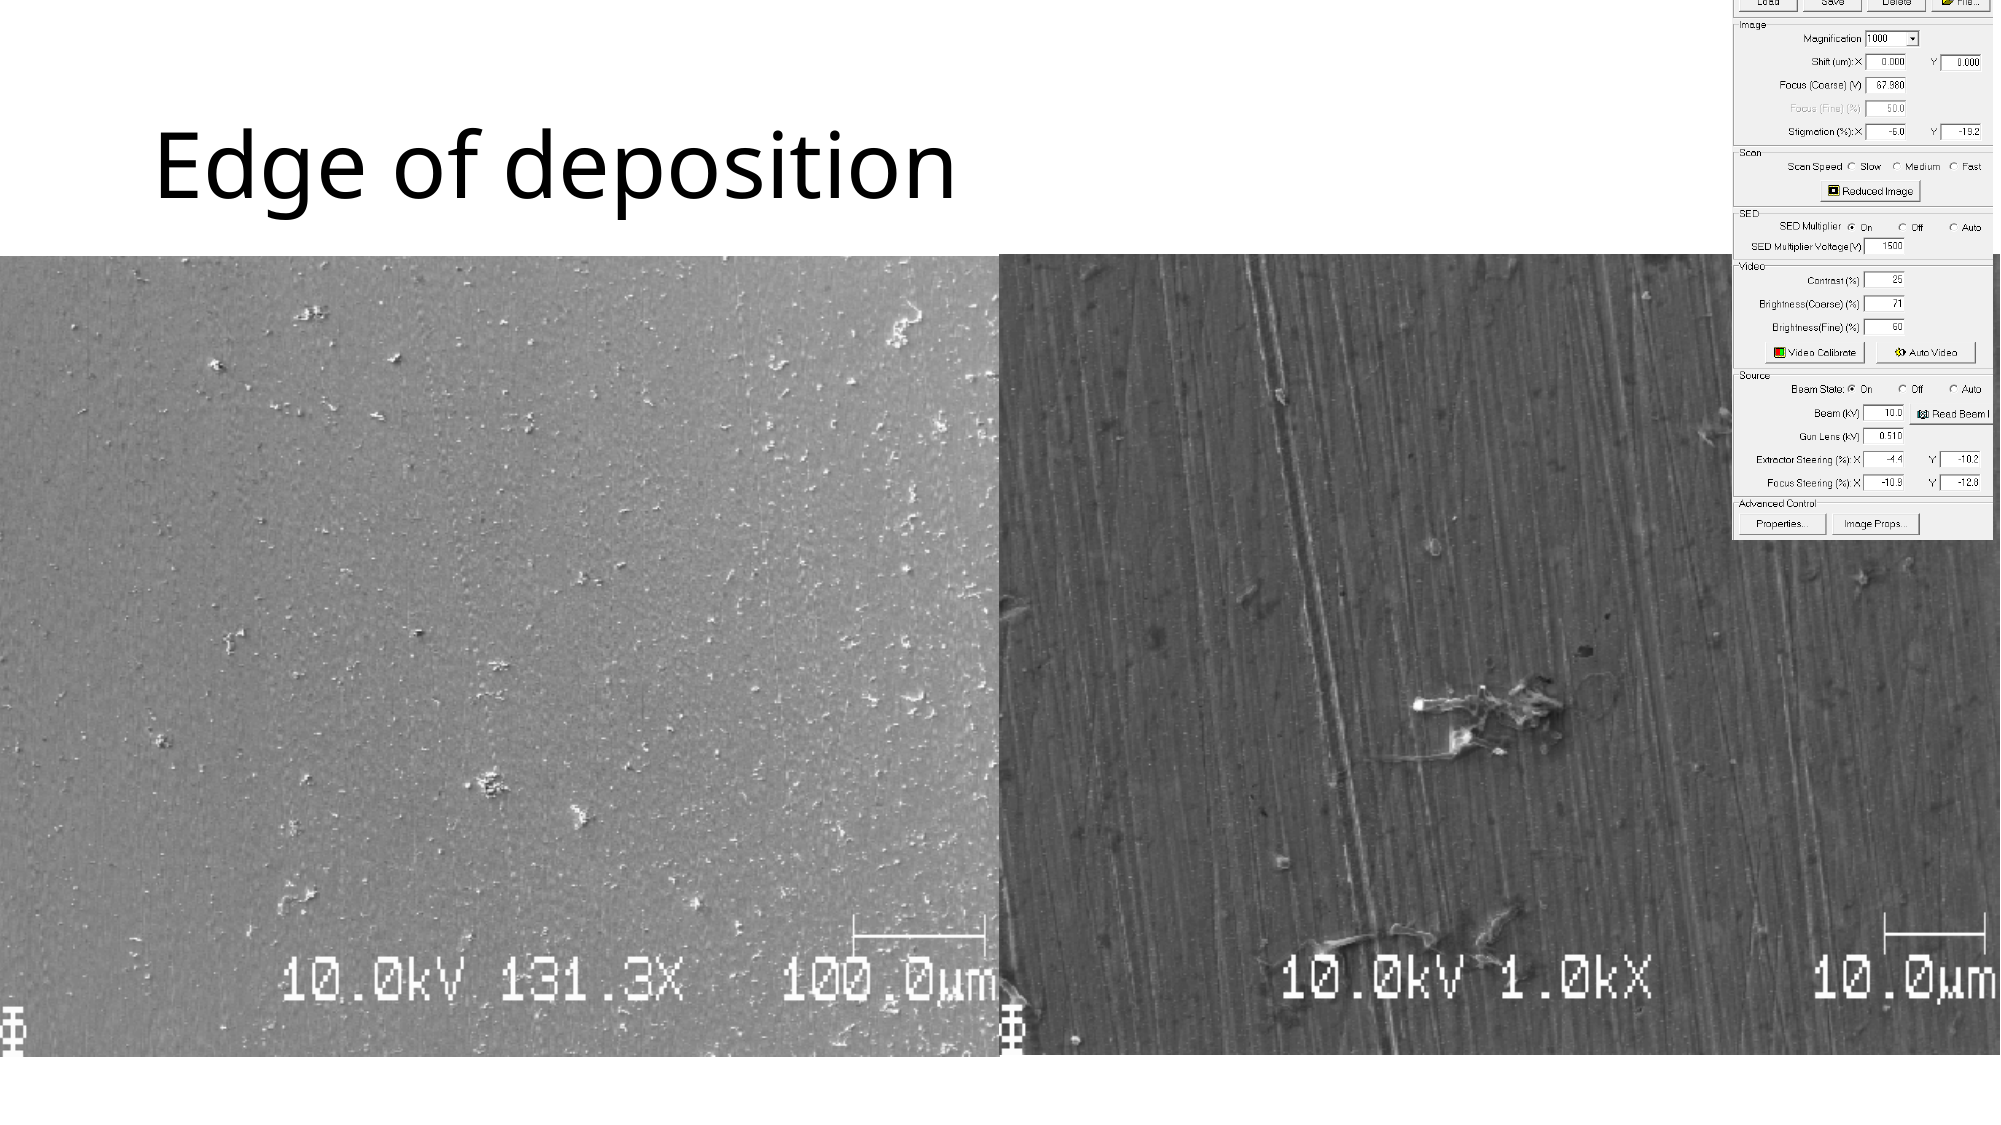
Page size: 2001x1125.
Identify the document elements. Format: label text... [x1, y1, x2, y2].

title Edge of deposition [137, 59, 1732, 256]
picture [0, 0, 2000, 1057]
